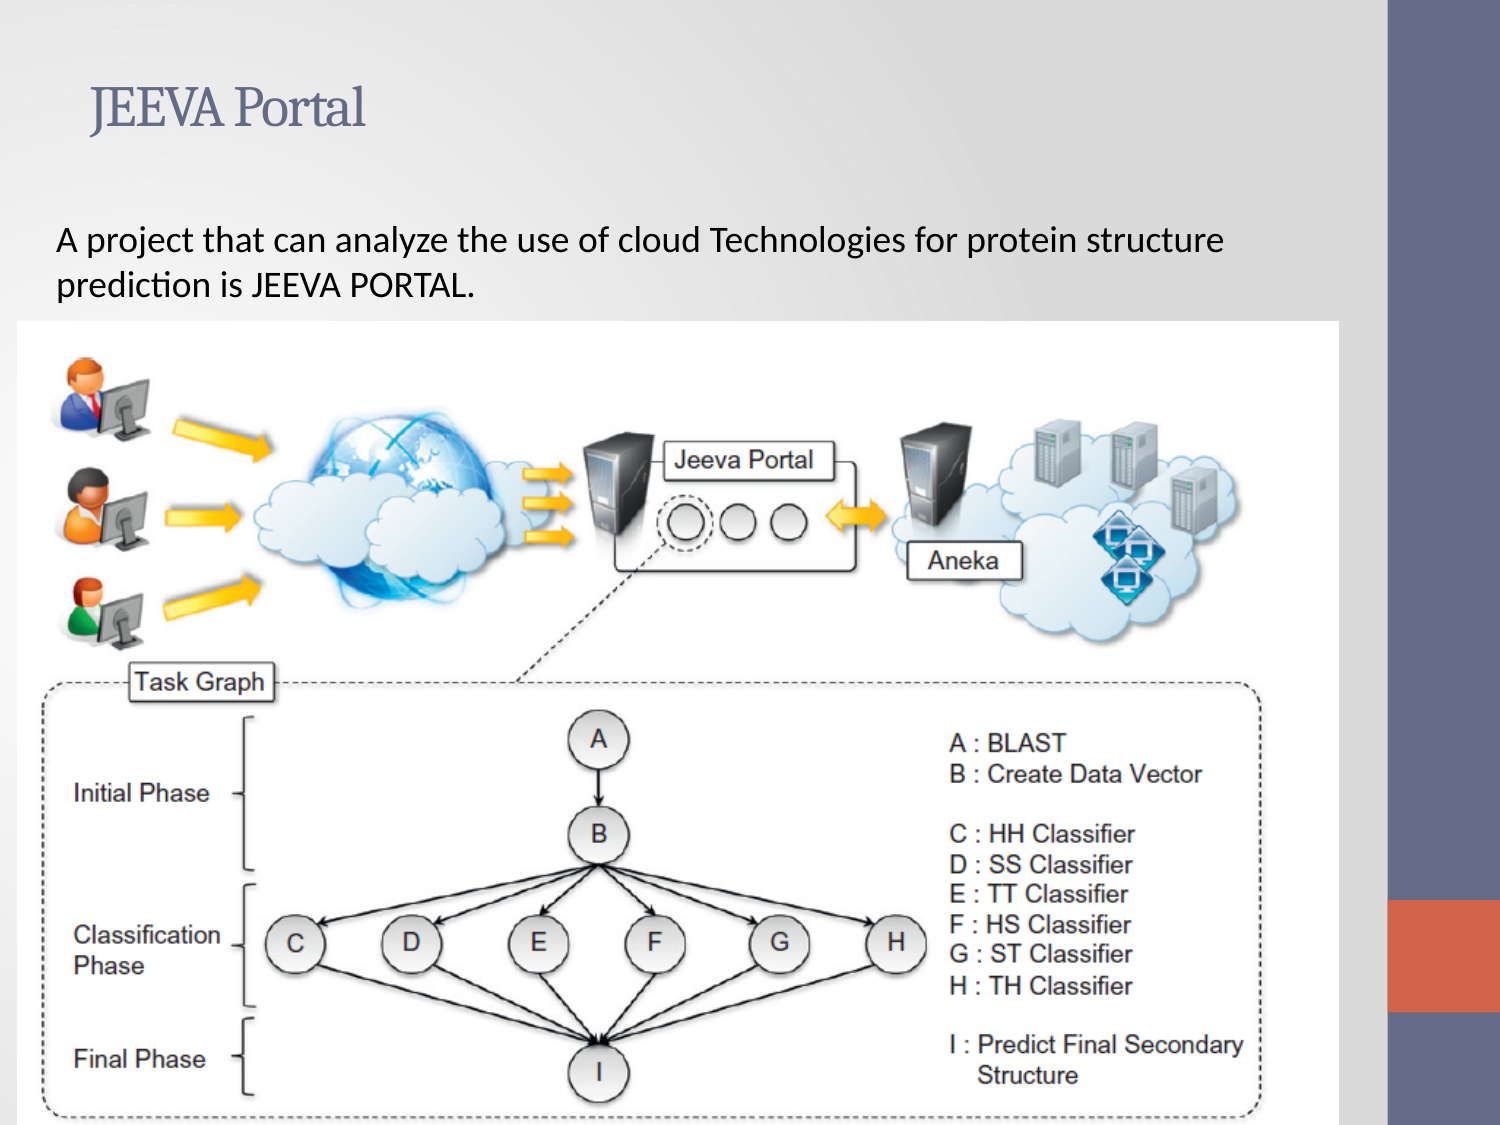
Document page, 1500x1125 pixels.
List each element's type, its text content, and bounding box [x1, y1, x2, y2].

picture [17, 321, 1340, 1125]
title JEEVA Portal [75, 45, 1325, 161]
text_box A project that can analyze the use of cloud Technologies for protein structure prediction is JEEVA PORTAL. [41, 208, 1329, 313]
